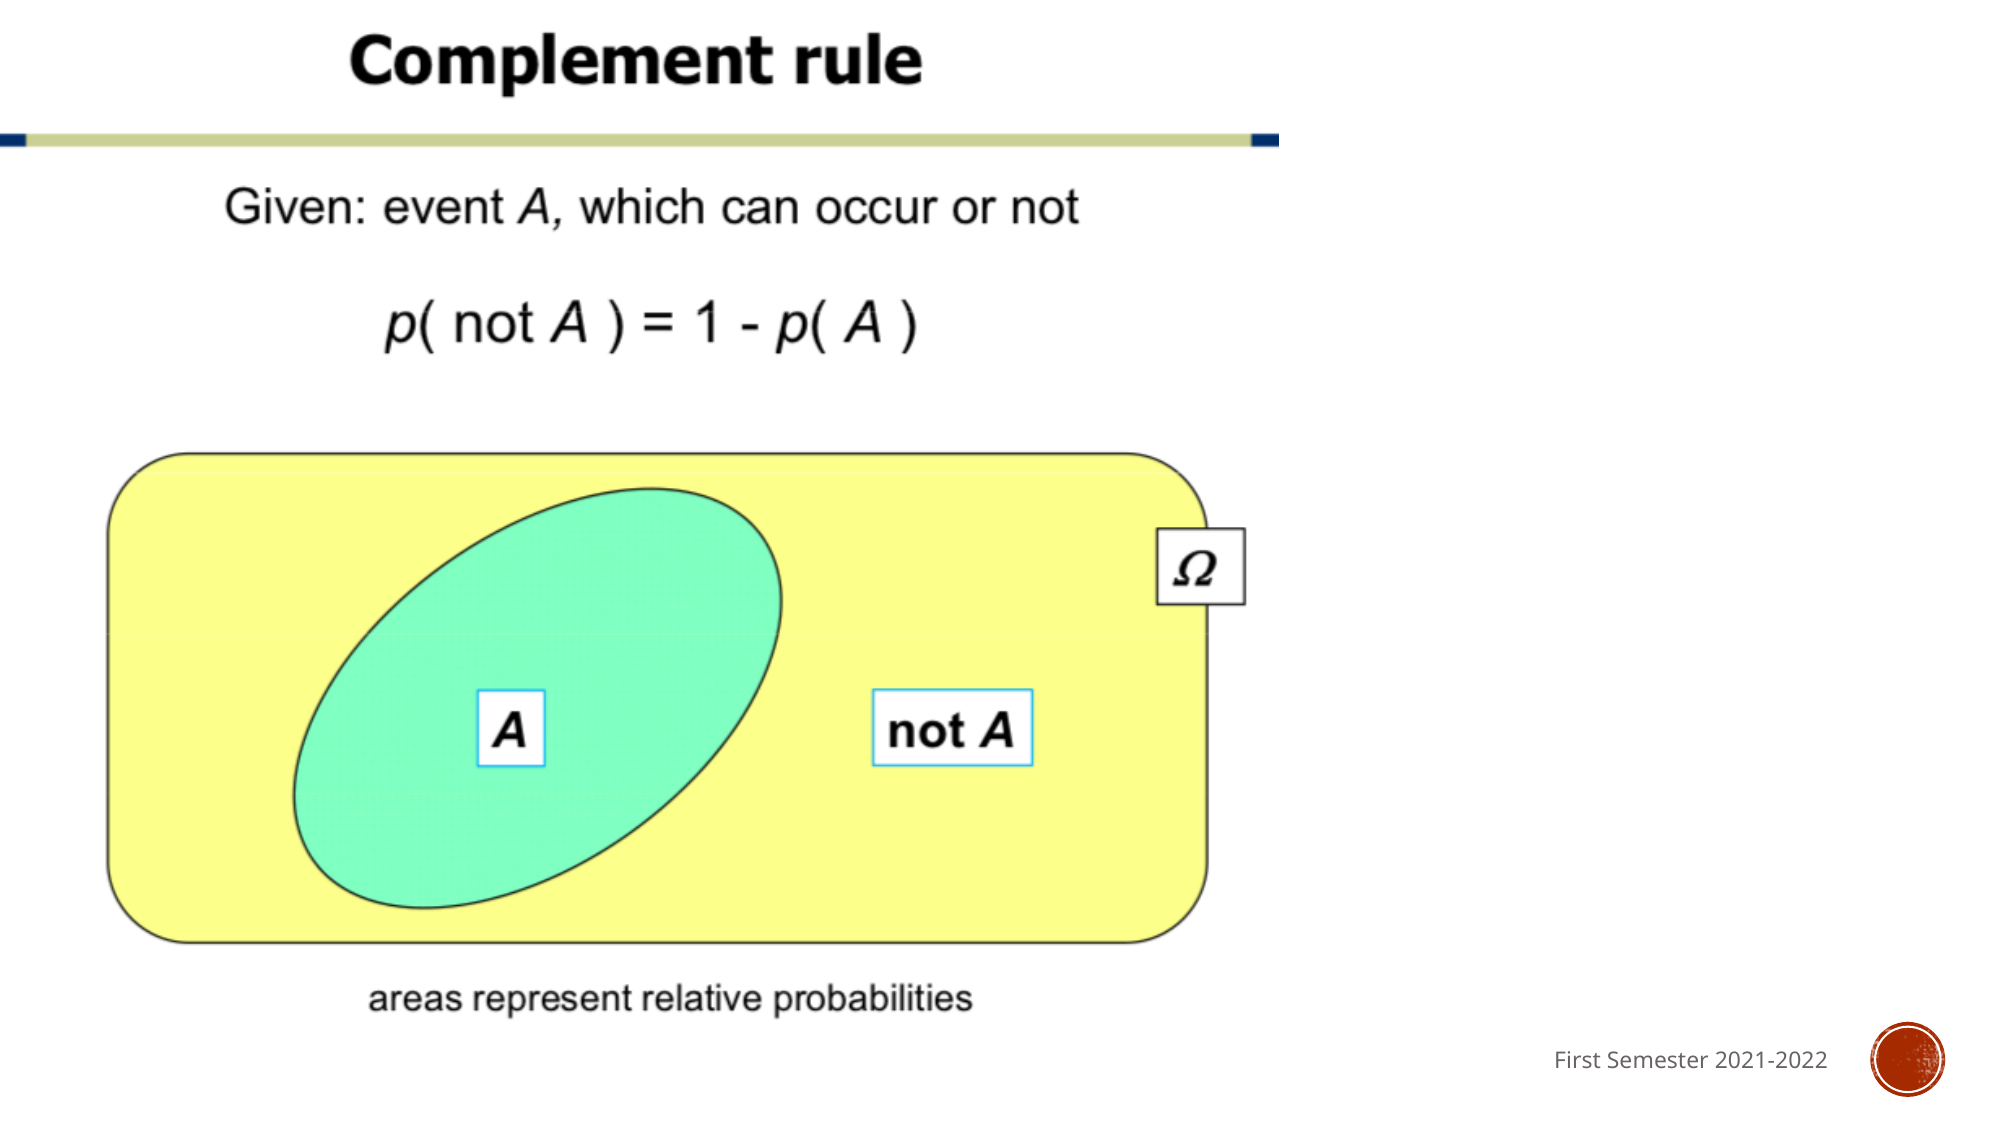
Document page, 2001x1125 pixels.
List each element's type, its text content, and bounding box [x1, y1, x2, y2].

picture [0, 0, 1279, 1027]
slide_number First Semester 2021-2022 [1306, 1028, 1844, 1089]
